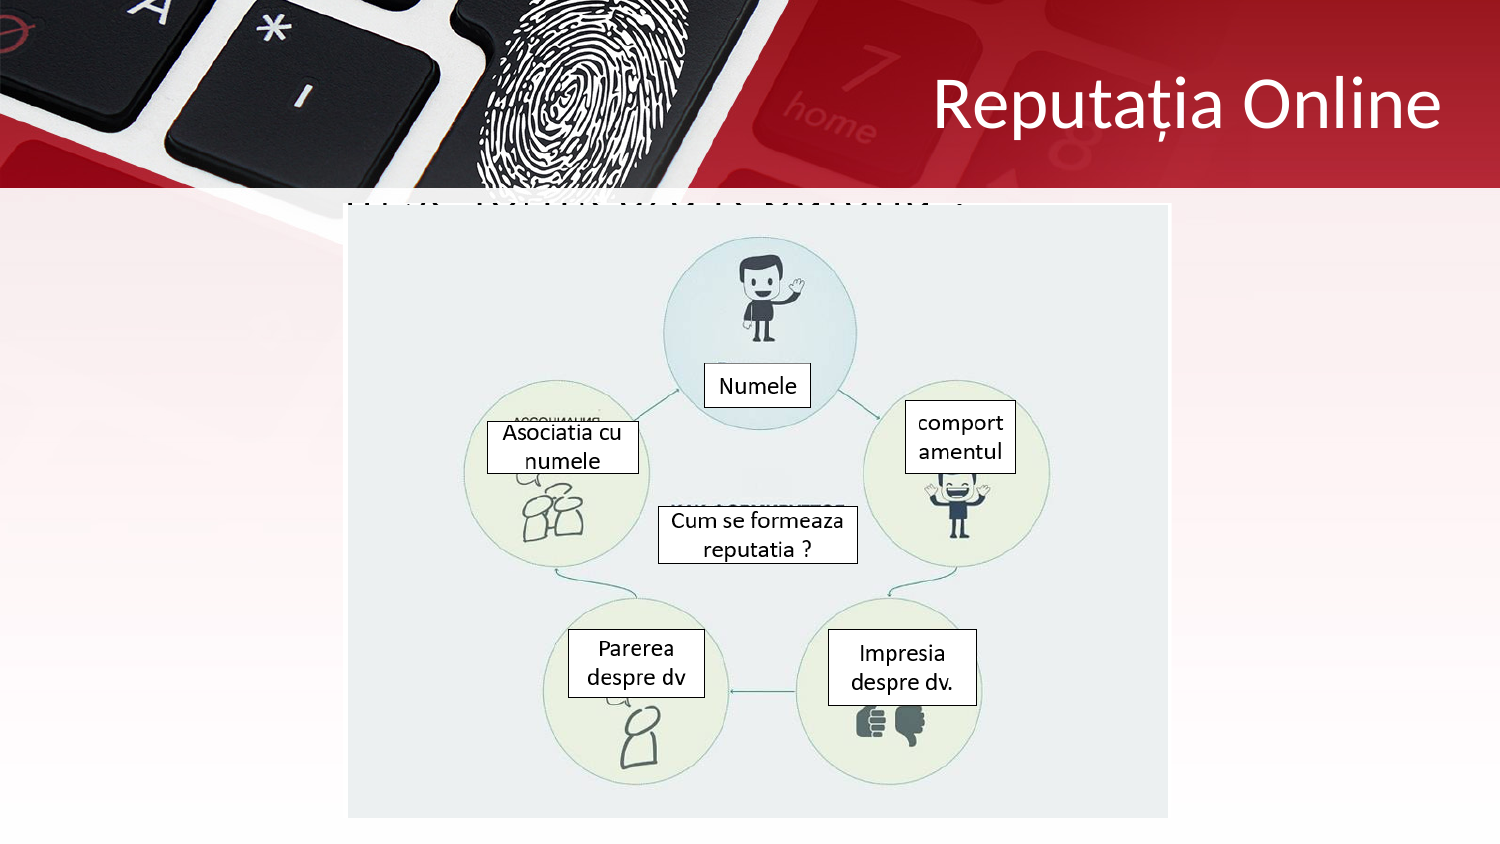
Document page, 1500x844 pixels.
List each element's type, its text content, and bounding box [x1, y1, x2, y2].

text_box Reputația Online [105, 37, 1459, 159]
picture [0, 0, 1500, 844]
